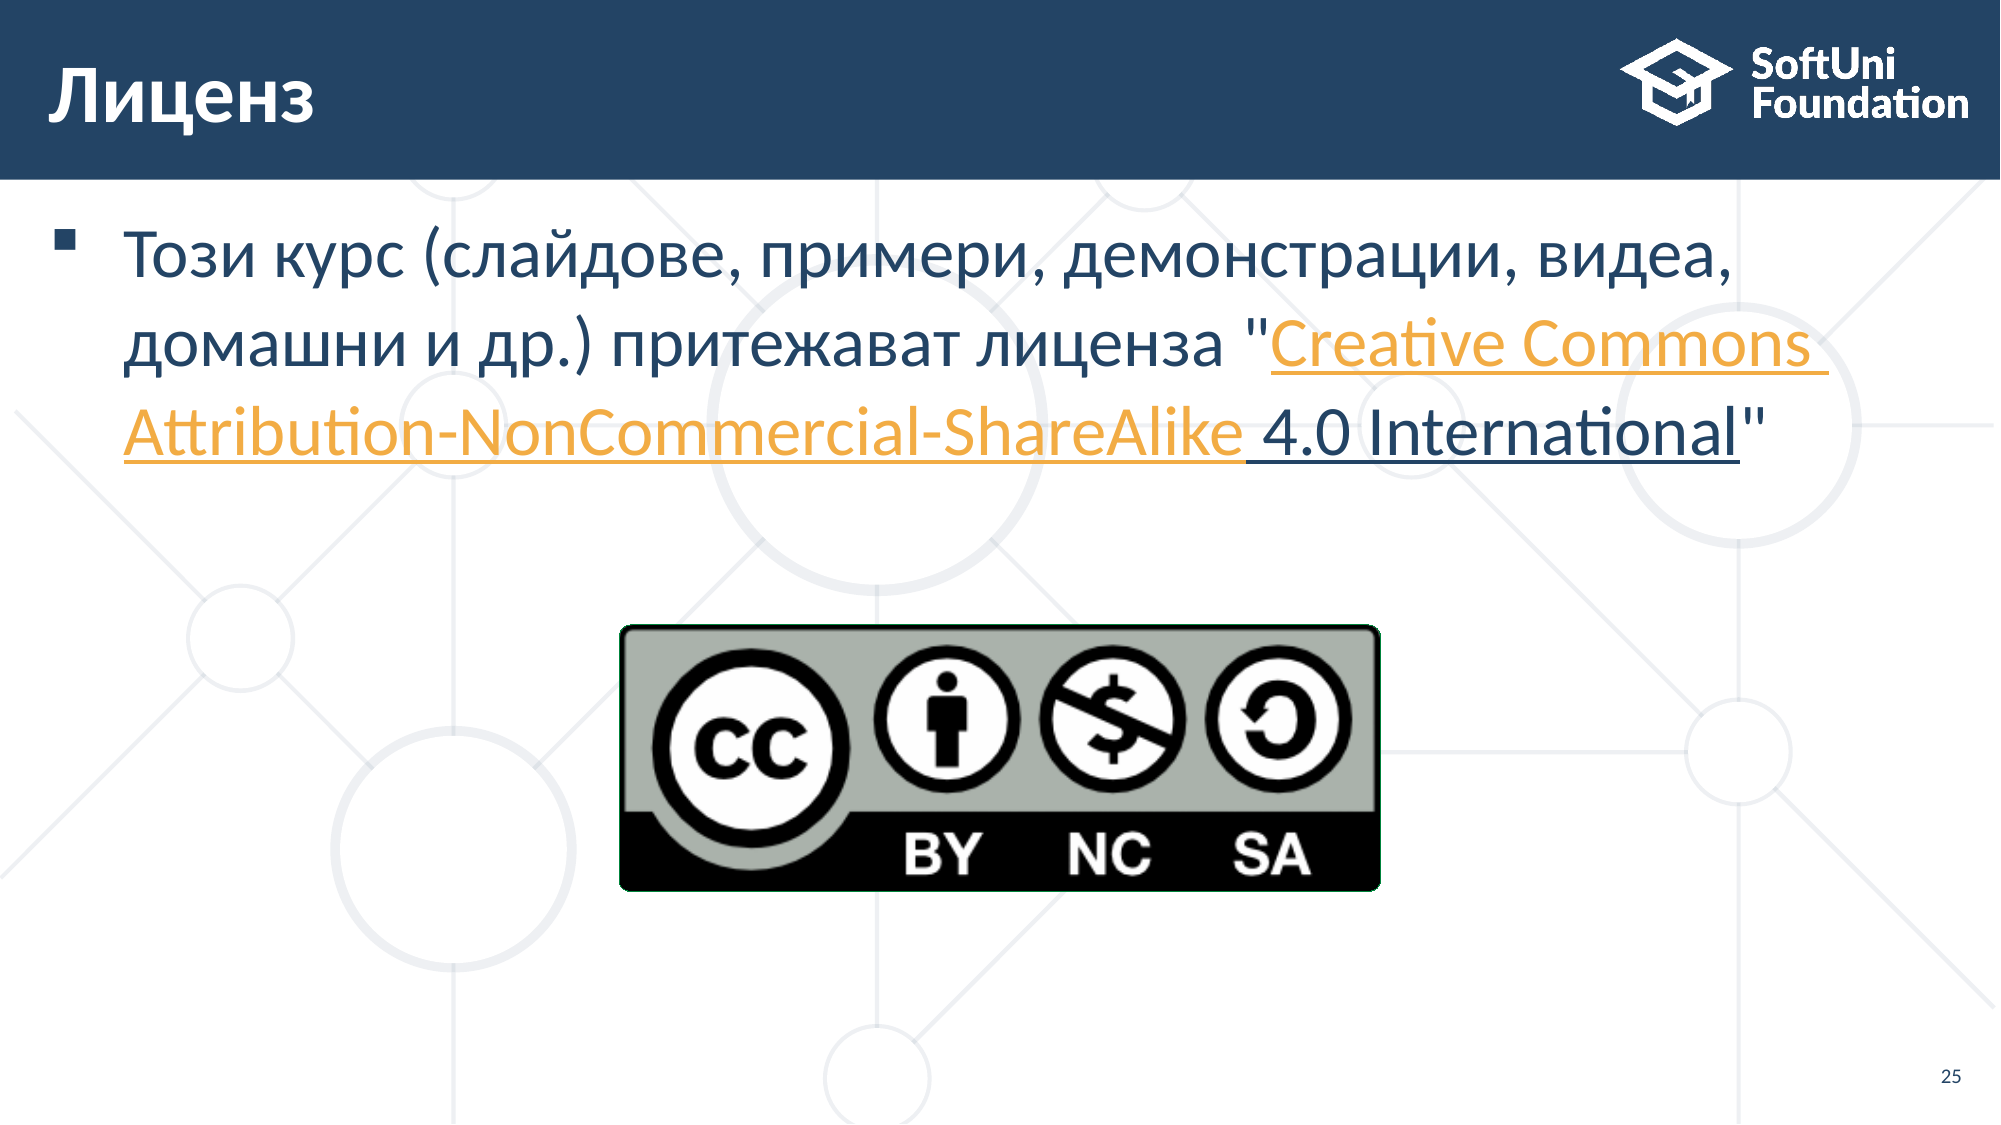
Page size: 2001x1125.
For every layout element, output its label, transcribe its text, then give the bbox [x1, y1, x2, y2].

list Този курс (слайдове, примери, демонстрации, видеа, домашни и др.) притежават лиценза "Creative Commons Attribution-NonCommercial-ShareAlike 4.0 International" [31, 196, 1970, 1050]
slide_number 25 [1897, 1049, 1968, 1101]
picture [1619, 38, 1968, 126]
picture [618, 624, 1381, 892]
title Лиценз [31, 16, 1591, 162]
